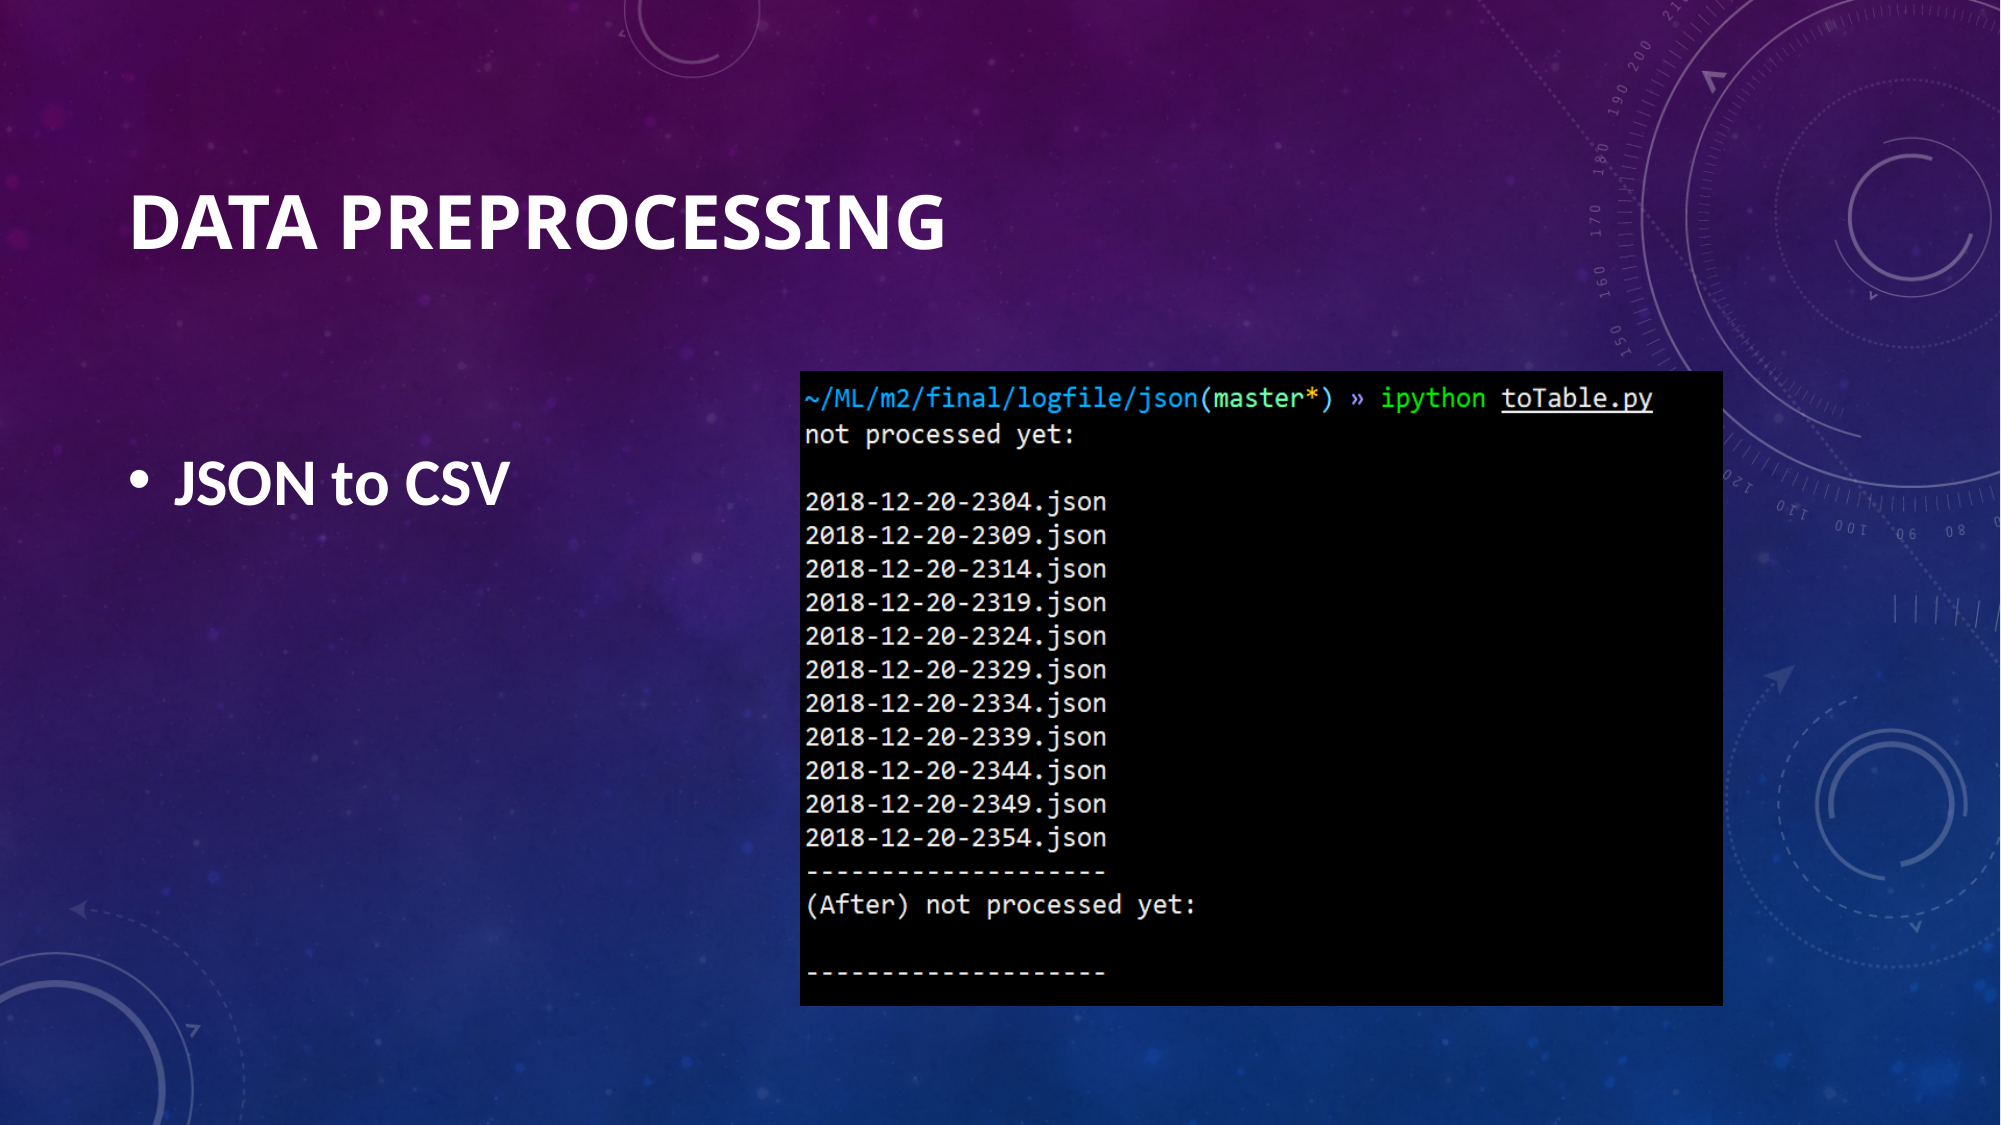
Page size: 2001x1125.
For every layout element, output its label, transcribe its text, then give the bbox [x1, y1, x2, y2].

title Data Preprocessing [112, 99, 1775, 330]
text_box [799, 370, 1723, 1007]
picture [0, 0, 2001, 1125]
text_box JSON to CSV [112, 330, 1775, 808]
